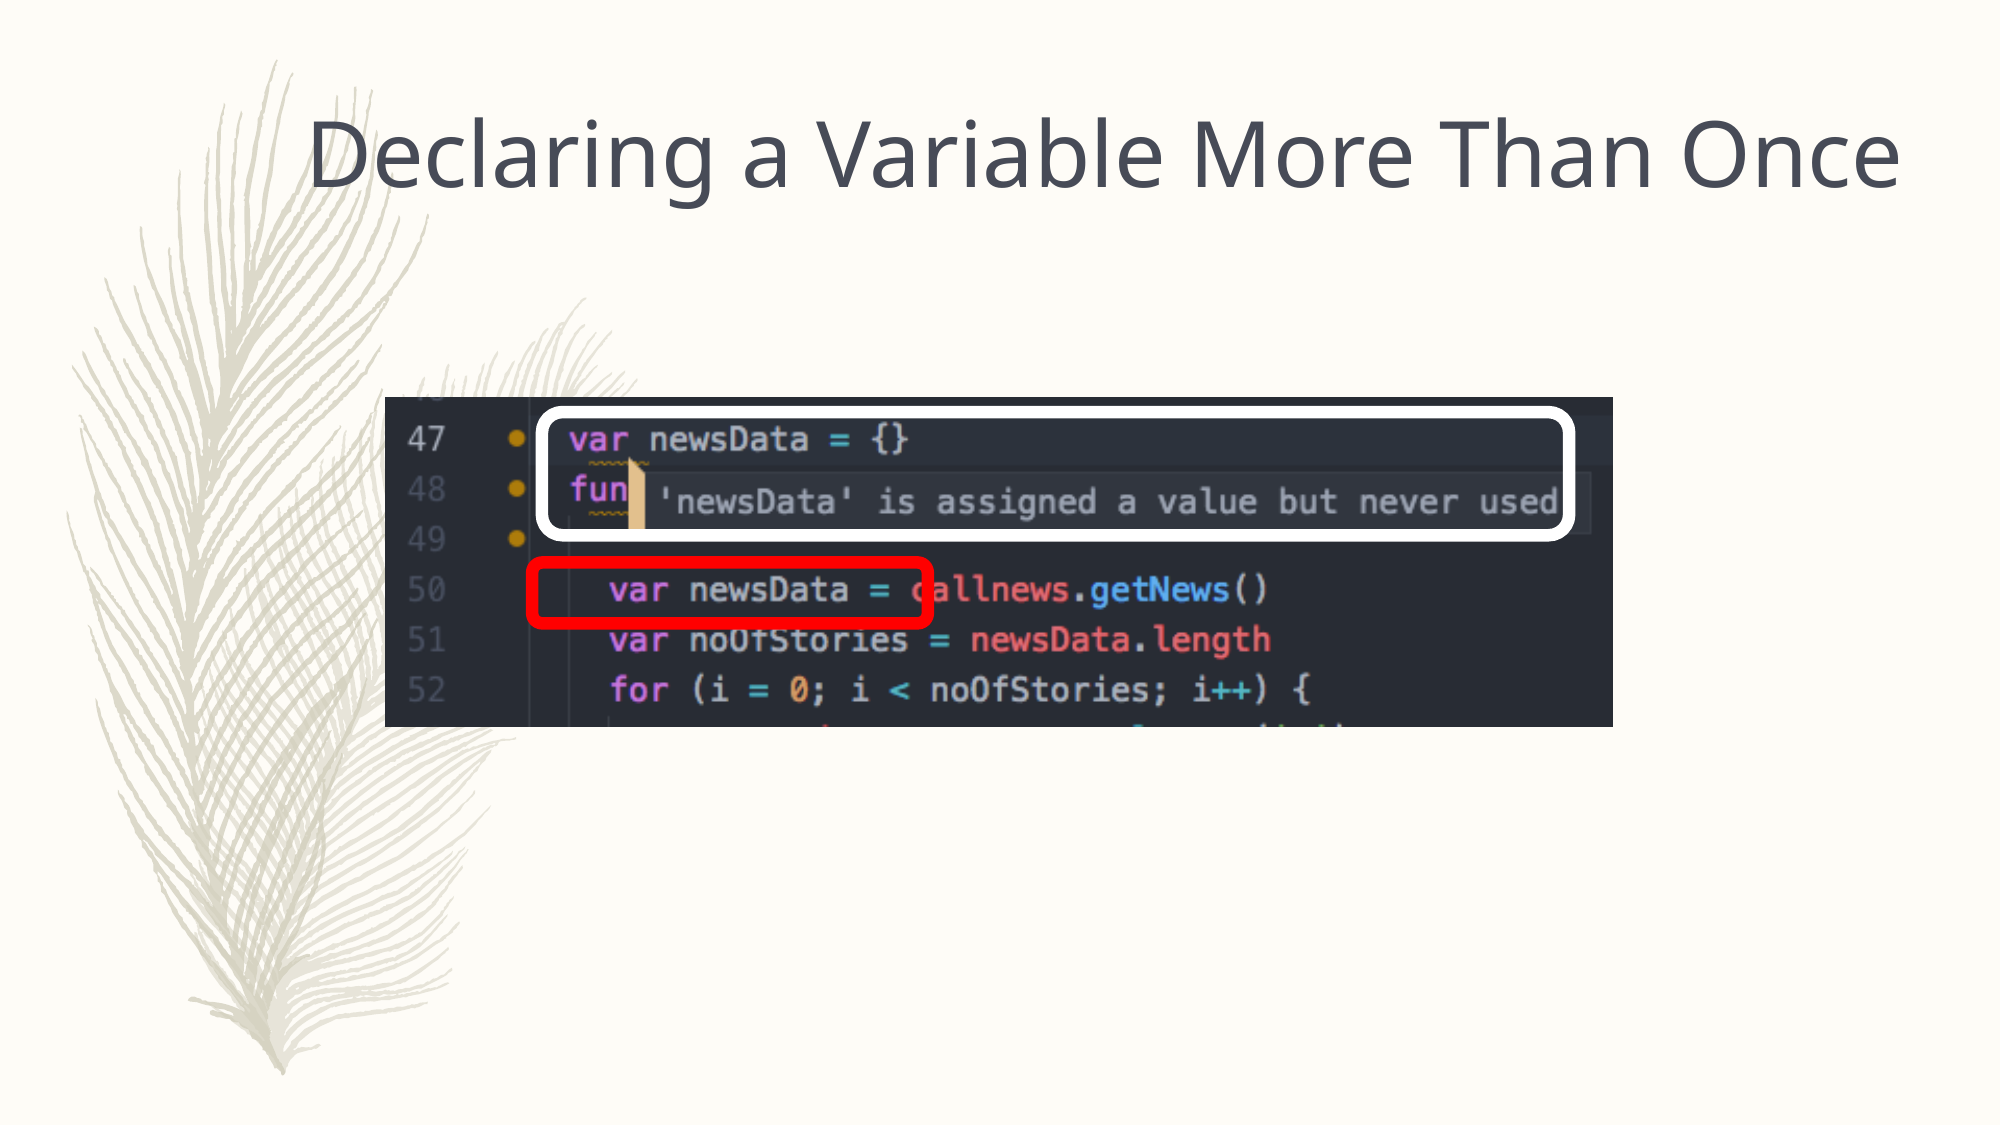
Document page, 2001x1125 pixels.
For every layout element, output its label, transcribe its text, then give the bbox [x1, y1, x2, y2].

text_box Declaring a Variable More Than Once [62, 93, 1920, 350]
picture [385, 397, 1613, 728]
